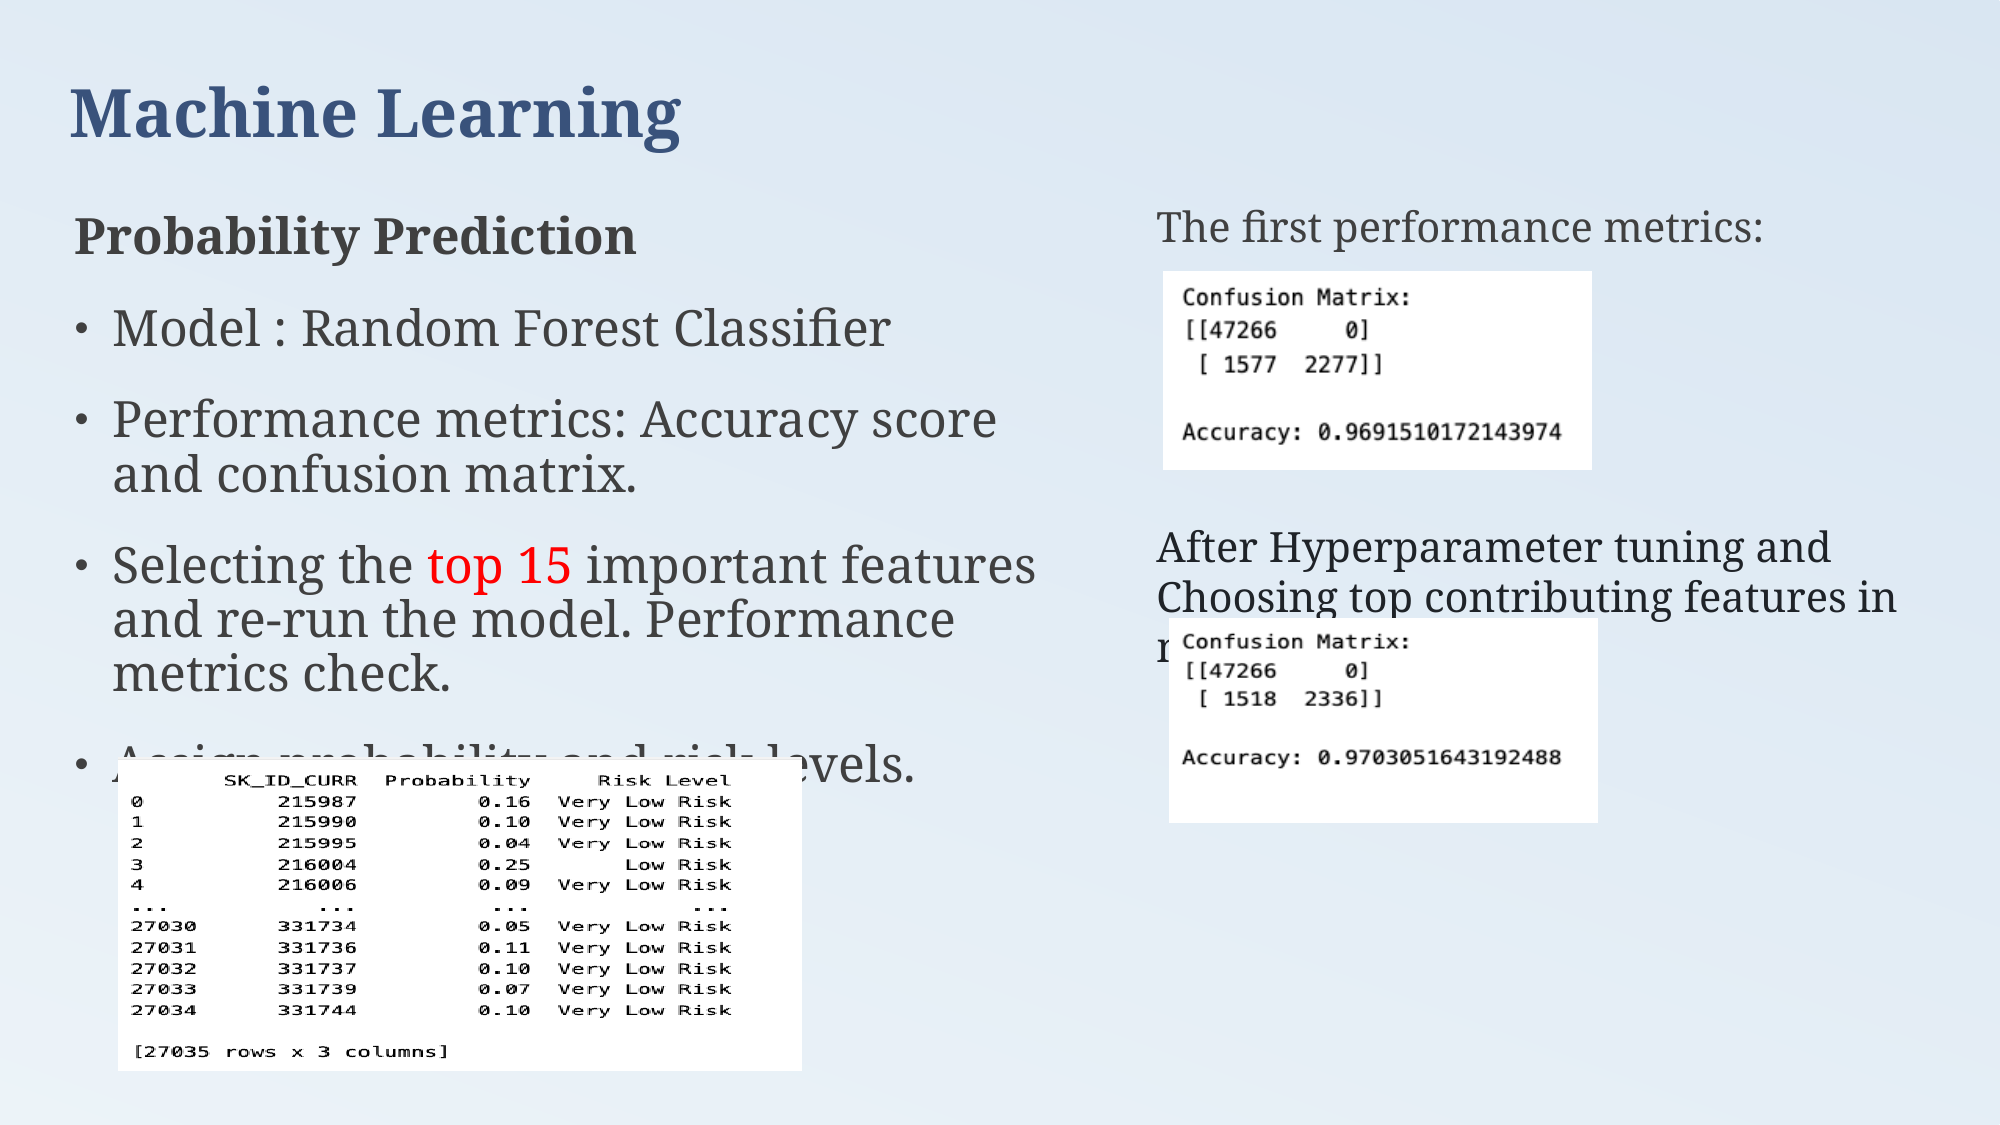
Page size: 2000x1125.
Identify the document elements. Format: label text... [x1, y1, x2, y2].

text_box The first performance metrics: After Hyperparameter tuning and Choosing top contributing features in model : [1141, 193, 1975, 994]
list Probability Prediction Model : Random Forest Classifier Performance metrics: Accuracy score and confusion matrix. Selecting the top 15 important features and re-run the model. Performance metrics check. Assign probability and risk levels. [59, 204, 1108, 983]
picture [118, 757, 802, 1071]
title Machine Learning [54, 36, 1855, 158]
picture [1163, 270, 1592, 470]
picture [1169, 618, 1598, 823]
